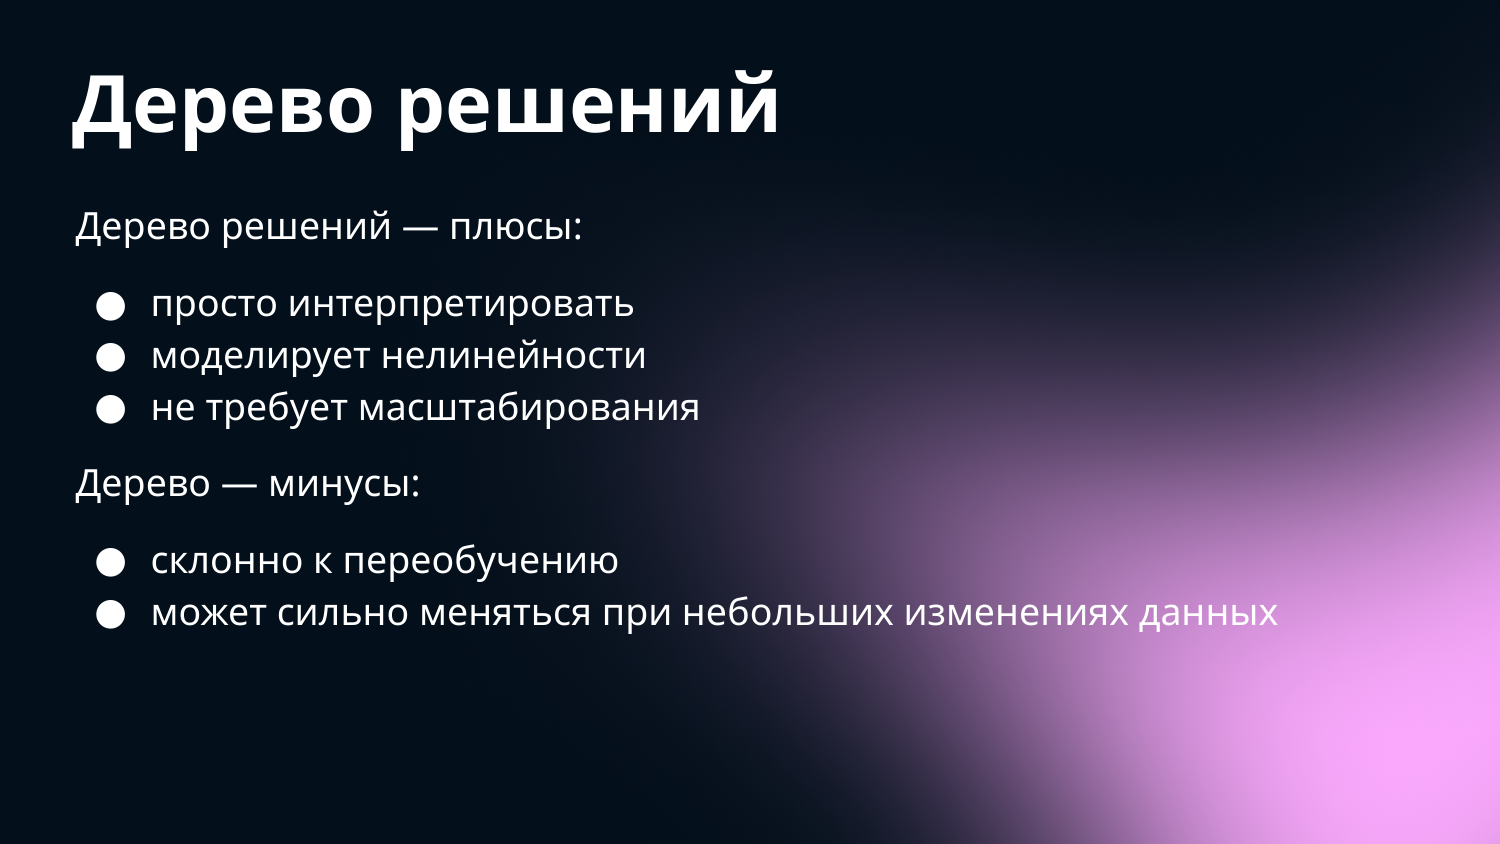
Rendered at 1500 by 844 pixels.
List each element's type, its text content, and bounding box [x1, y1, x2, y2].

title Дерево решений [72, 71, 1255, 135]
picture [0, 0, 1500, 844]
text_box Дерево решений — плюсы: просто интерпретировать моделирует нелинейности не требует масштабирования Дерево — минусы: склонно к переобучению может сильно меняться при небольших изменениях данных [60, 180, 1398, 648]
